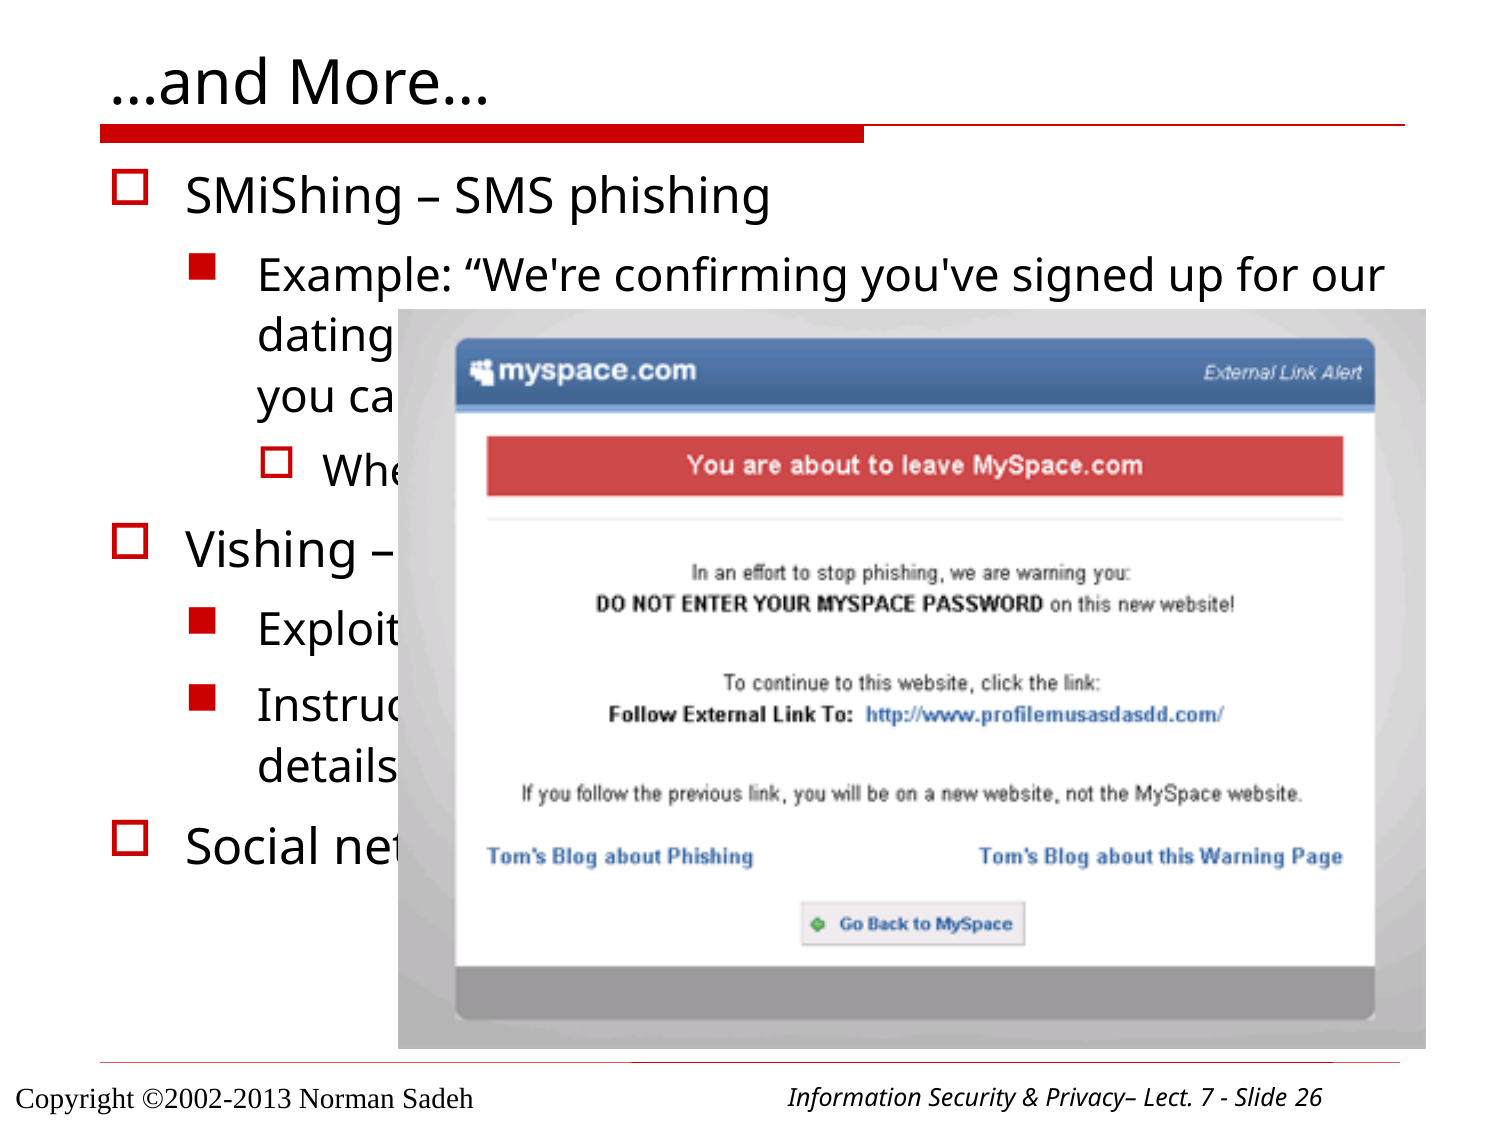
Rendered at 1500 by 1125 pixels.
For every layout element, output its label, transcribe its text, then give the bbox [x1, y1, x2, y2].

picture [398, 309, 1426, 1050]
title …and More… [93, 24, 1407, 126]
list SMiShing – SMS phishing Example: “We're confirming you've signed up for our dating service. You will be charged $2/day unless you cancel your order." When user clicks on the link, malware is installed Vishing – VoIP phishing Exploits caller ID spoofing Instruct user to call a number and provide personal details Social networks [92, 149, 1406, 988]
